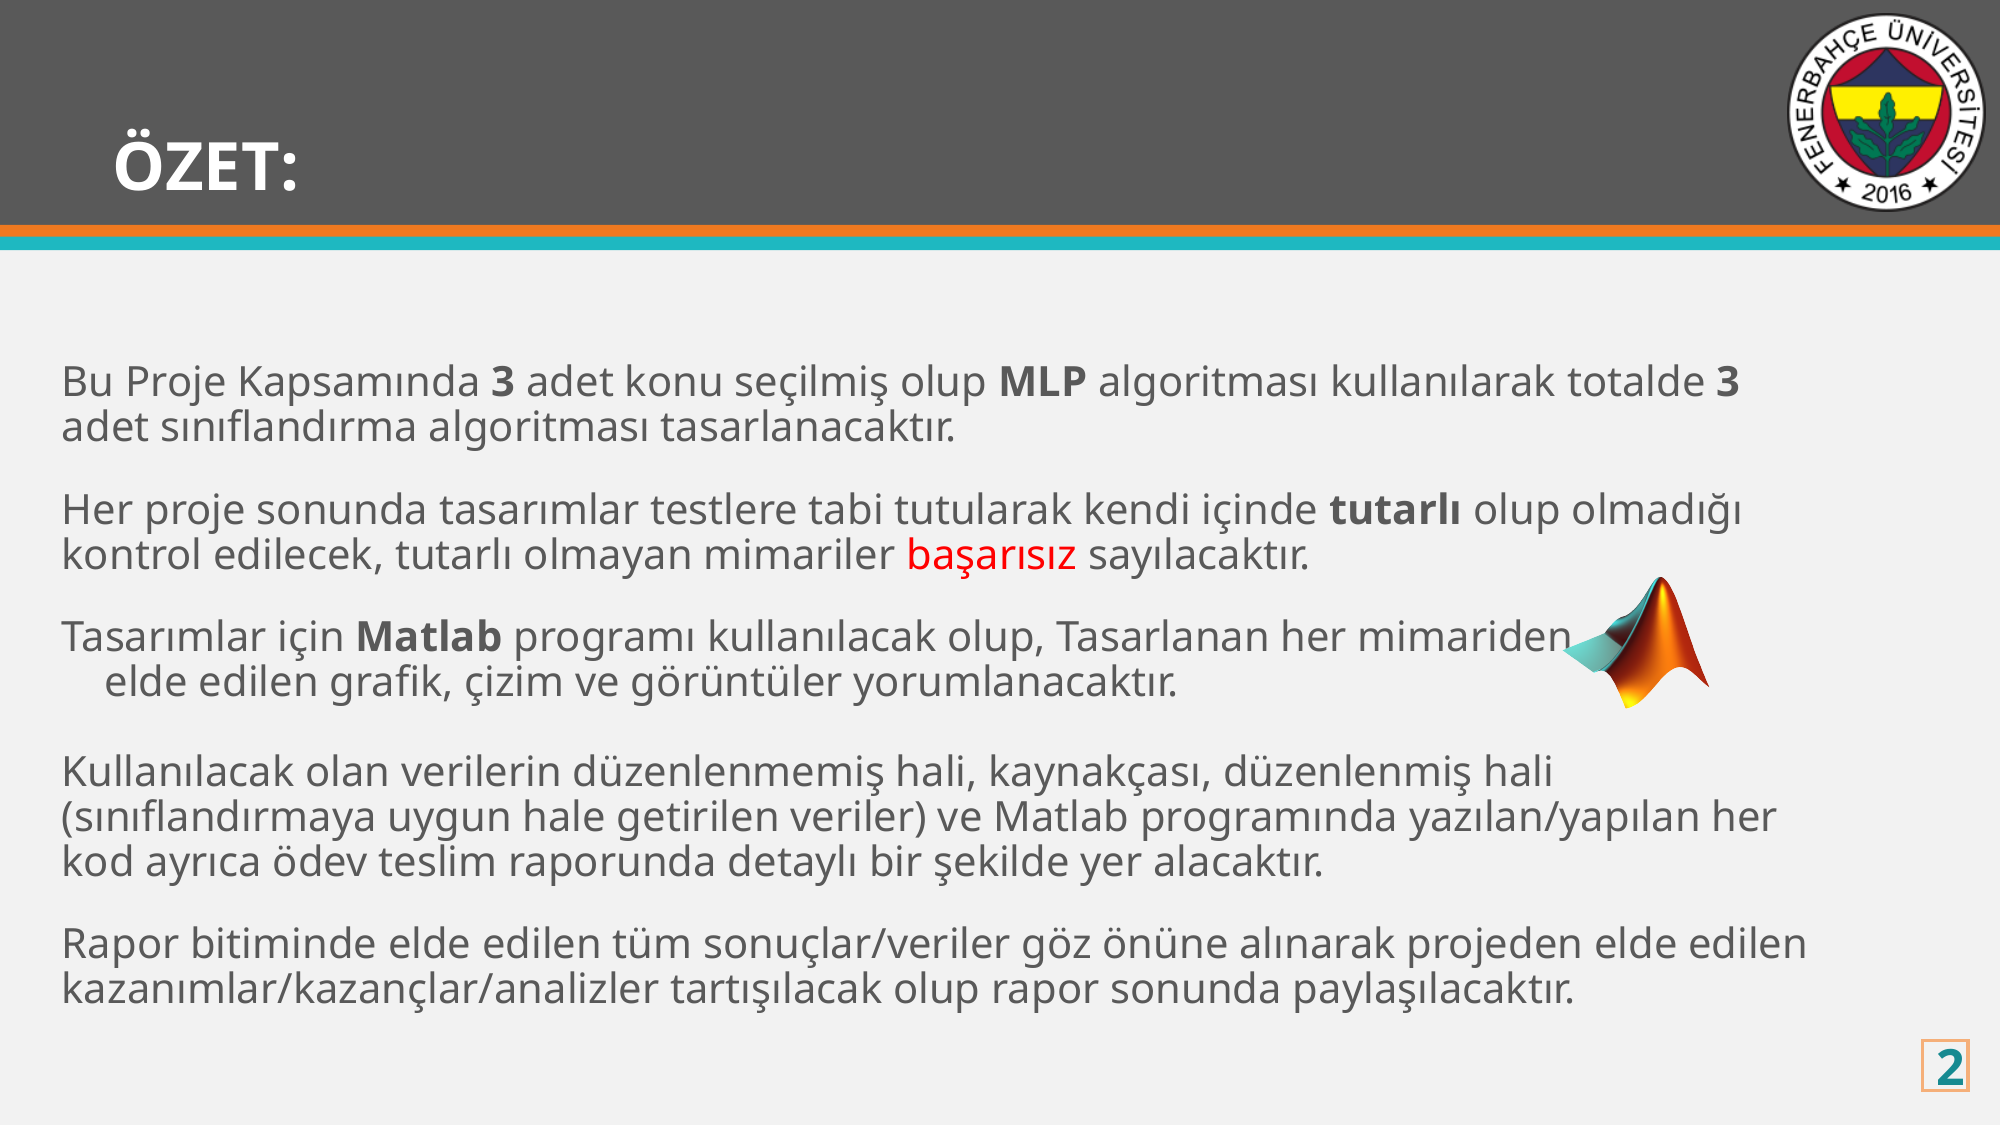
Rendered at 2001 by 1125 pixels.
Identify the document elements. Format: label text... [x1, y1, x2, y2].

title ÖZET: [97, 108, 391, 213]
text_box 2 [1921, 1039, 1969, 1092]
picture [1787, 13, 1986, 212]
text_box Kullanılacak olan verilerin düzenlenmemiş hali, kaynakçası, düzenlenmiş hali (sınıflandırmaya uygun hale getirilen veriler) ve Matlab programında yazılan/yapılan her kod ayrıca ödev teslim raporunda detaylı bir şekilde yer alacaktır. Rapor bitiminde elde edilen tüm sonuçlar/veriler göz önüne alınarak projeden elde edilen kazanımlar/kazançlar/analizler tartışılacak olup rapor sonunda paylaşılacaktır. [46, 742, 1827, 1115]
picture [1562, 576, 1710, 709]
list Bu Proje Kapsamında 3 adet konu seçilmiş olup MLP algoritması kullanılarak totalde 3 adet sınıflandırma algoritması tasarlanacaktır. Her proje sonunda tasarımlar testlere tabi tutularak kendi içinde tutarlı olup olmadığı kontrol edilecek, tutarlı olmayan mimariler başarısız sayılacaktır. Tasarımlar için Matlab programı kullanılacak olup, Tasarlanan her mimariden elde edilen grafik, çizim ve görüntüler yorumlanacaktır. [46, 352, 1827, 726]
